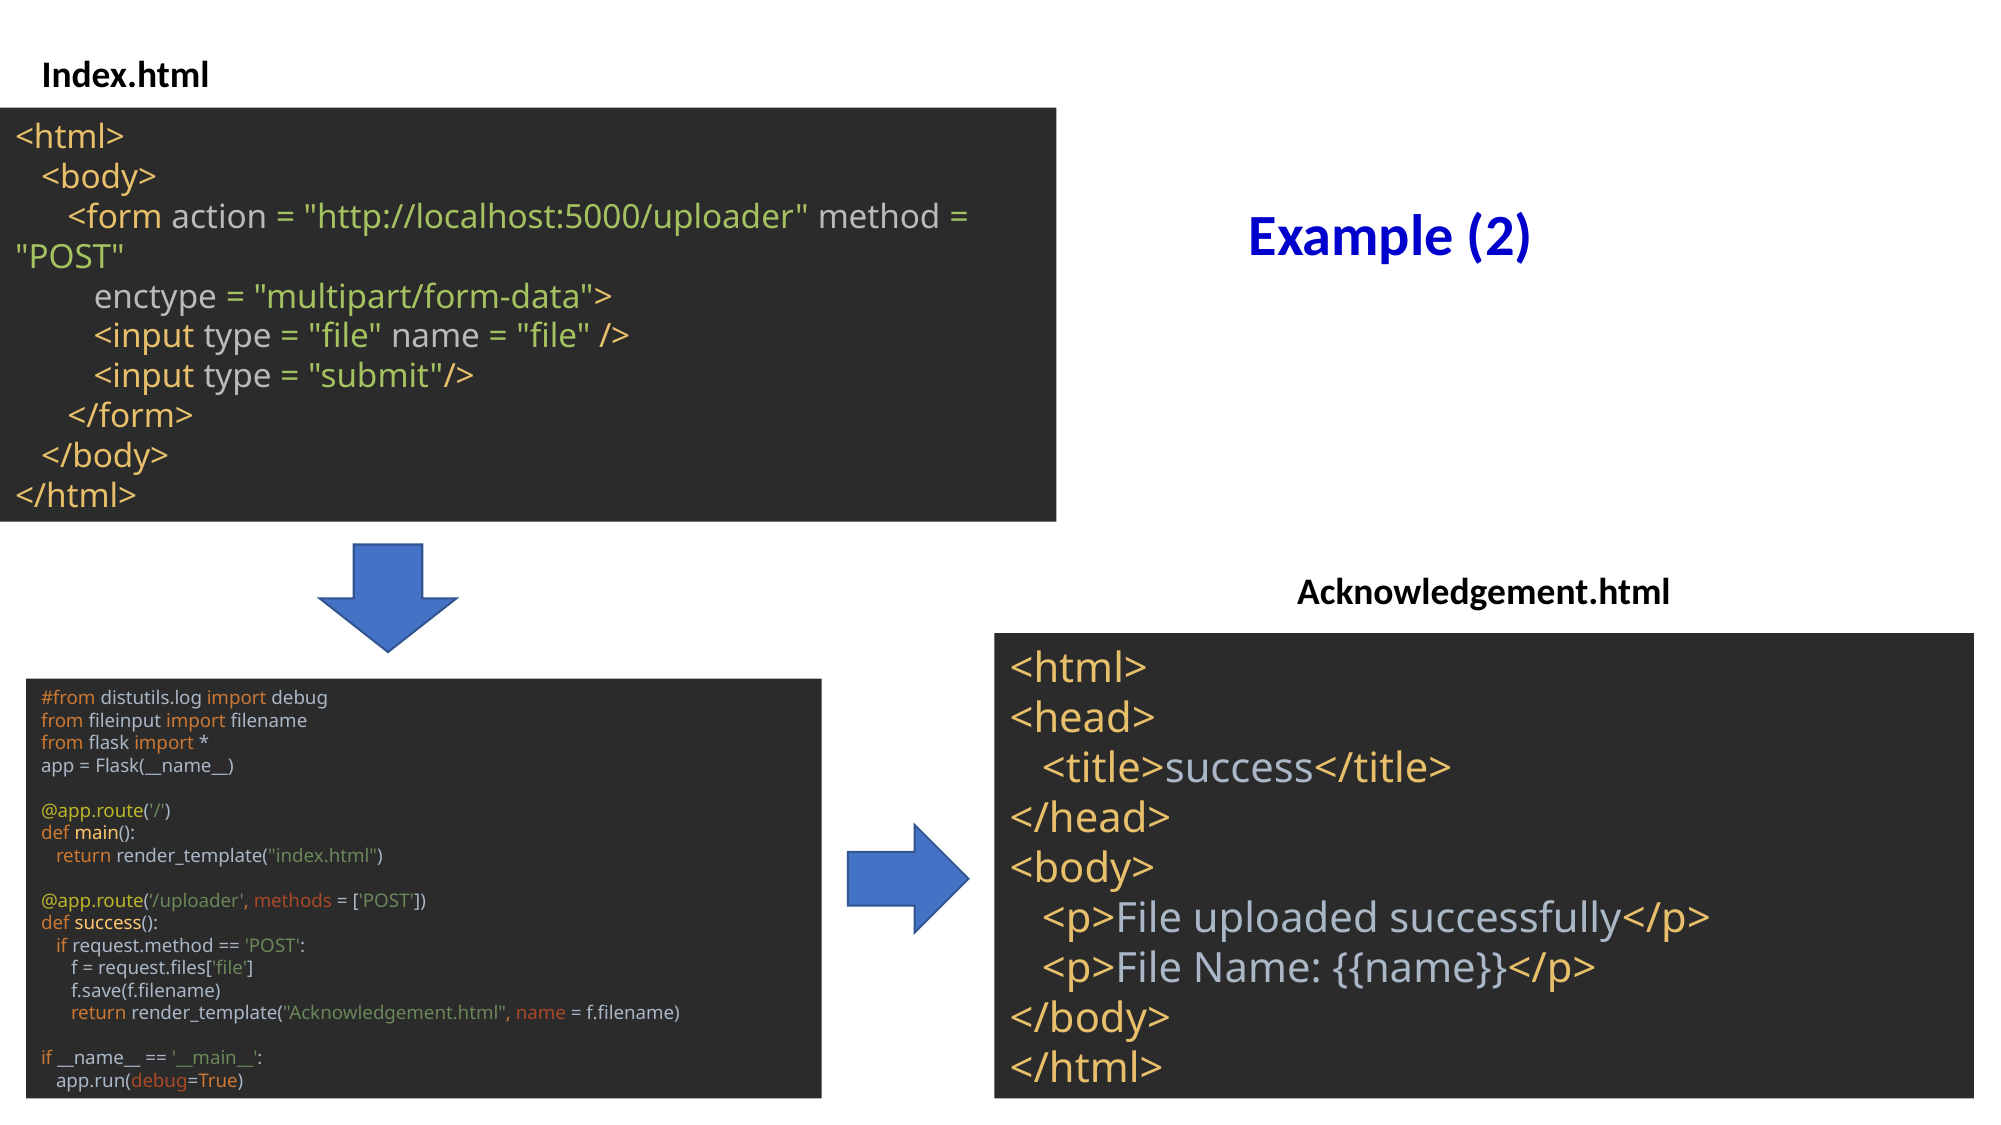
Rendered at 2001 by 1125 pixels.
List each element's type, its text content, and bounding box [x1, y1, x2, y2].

text_box <html> <head> <title>success</title> </head> <body> <p>File uploaded successfully</p> <p>File Name: {{name}}</p> </body> </html> [994, 633, 1974, 1099]
text_box #from distutils.log import debug from fileinput import filename from flask import * app = Flask(__name__) @app.route('/') def main(): return render_template("index.html") @app.route(‘/uploader', methods = ['POST']) def success(): if request.method == 'POST': f = request.files['file'] f.save(f.filename) return render_template("Acknowledgement.html", name = f.filename) if __name__ == '__main__': app.run(debug=True) [26, 678, 822, 1099]
text_box [316, 543, 460, 654]
text_box Example (2) [1233, 189, 1548, 275]
text_box [846, 822, 970, 936]
text_box <html> <body> <form action = "http://localhost:5000/uploader" method = "POST" enctype = "multipart/form-data"> <input type = "file" name = "file" /> <input type = "submit"/> </form> </body> </html> [0, 107, 1057, 522]
text_box Acknowledgement.html [1282, 559, 1687, 619]
text_box Index.html [26, 42, 225, 103]
